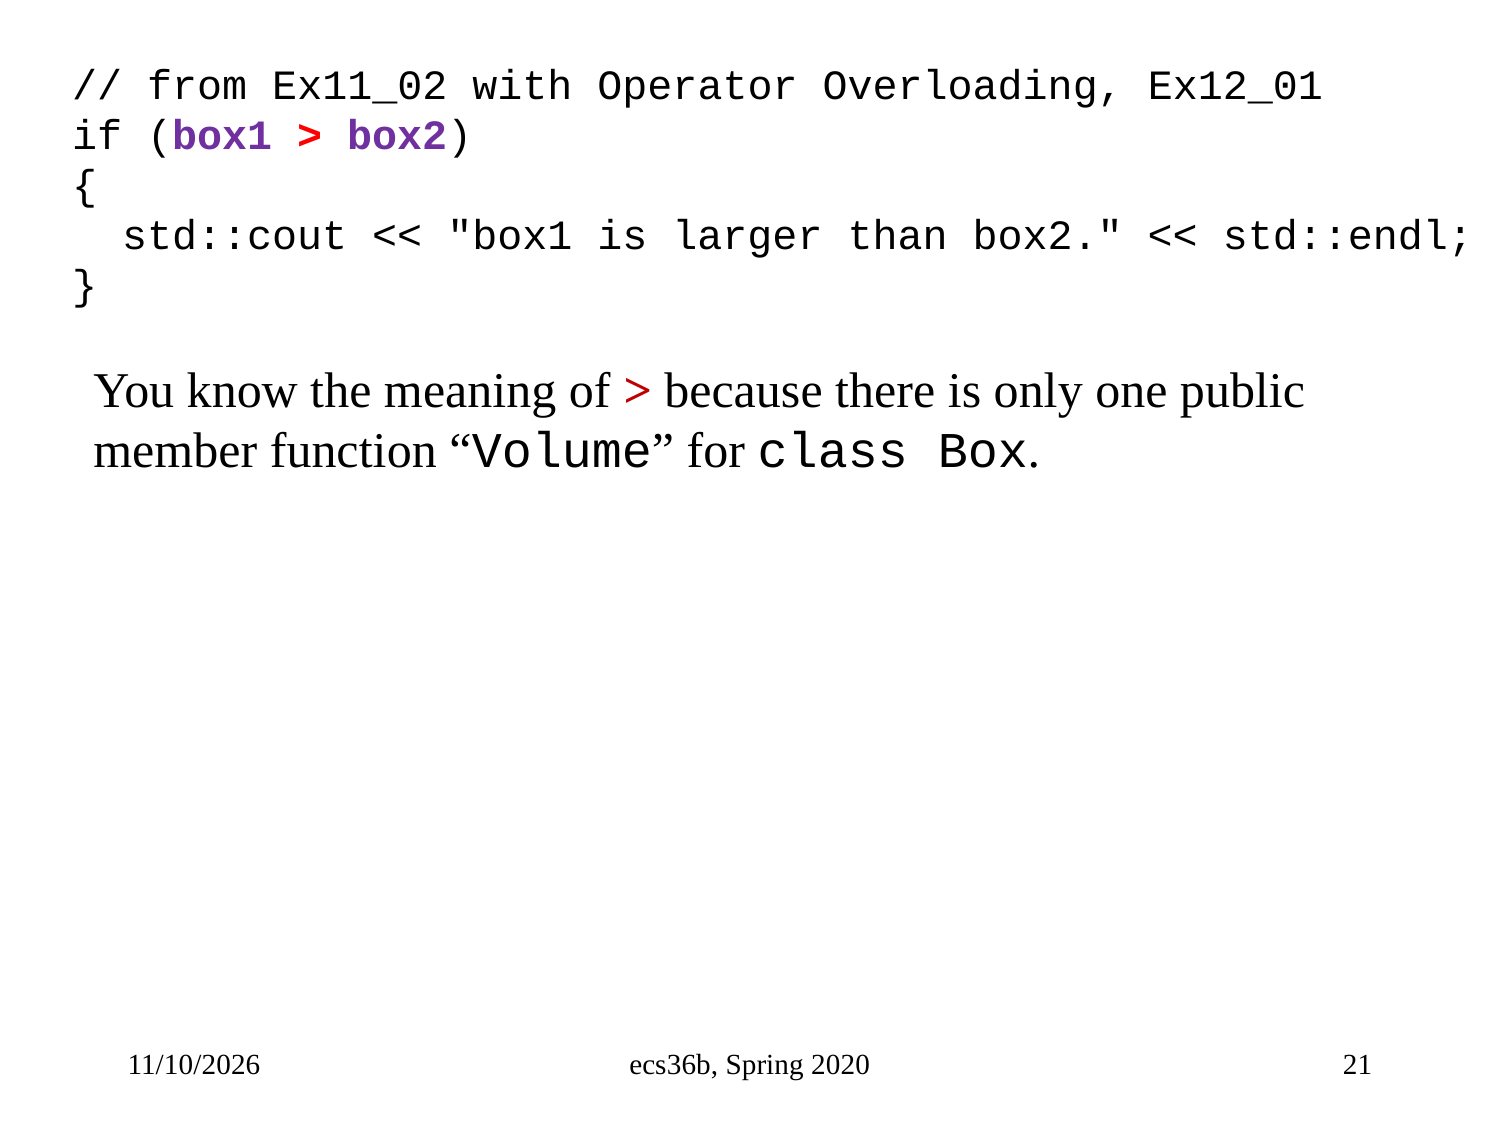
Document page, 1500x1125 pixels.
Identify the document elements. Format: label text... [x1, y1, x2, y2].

footer ecs36b, Spring 2020 [512, 1024, 988, 1101]
text_box You know the meaning of > because there is only one public member function “Volume” for class Box. [78, 349, 1467, 485]
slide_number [112, 1024, 426, 1101]
text_box // from Ex11_02 with Operator Overloading, Ex12_01 if (box1 > box2) { std::cout << "box1 is larger than box2." << std::endl; } [57, 50, 1488, 315]
slide_number 21 [1074, 1024, 1388, 1101]
